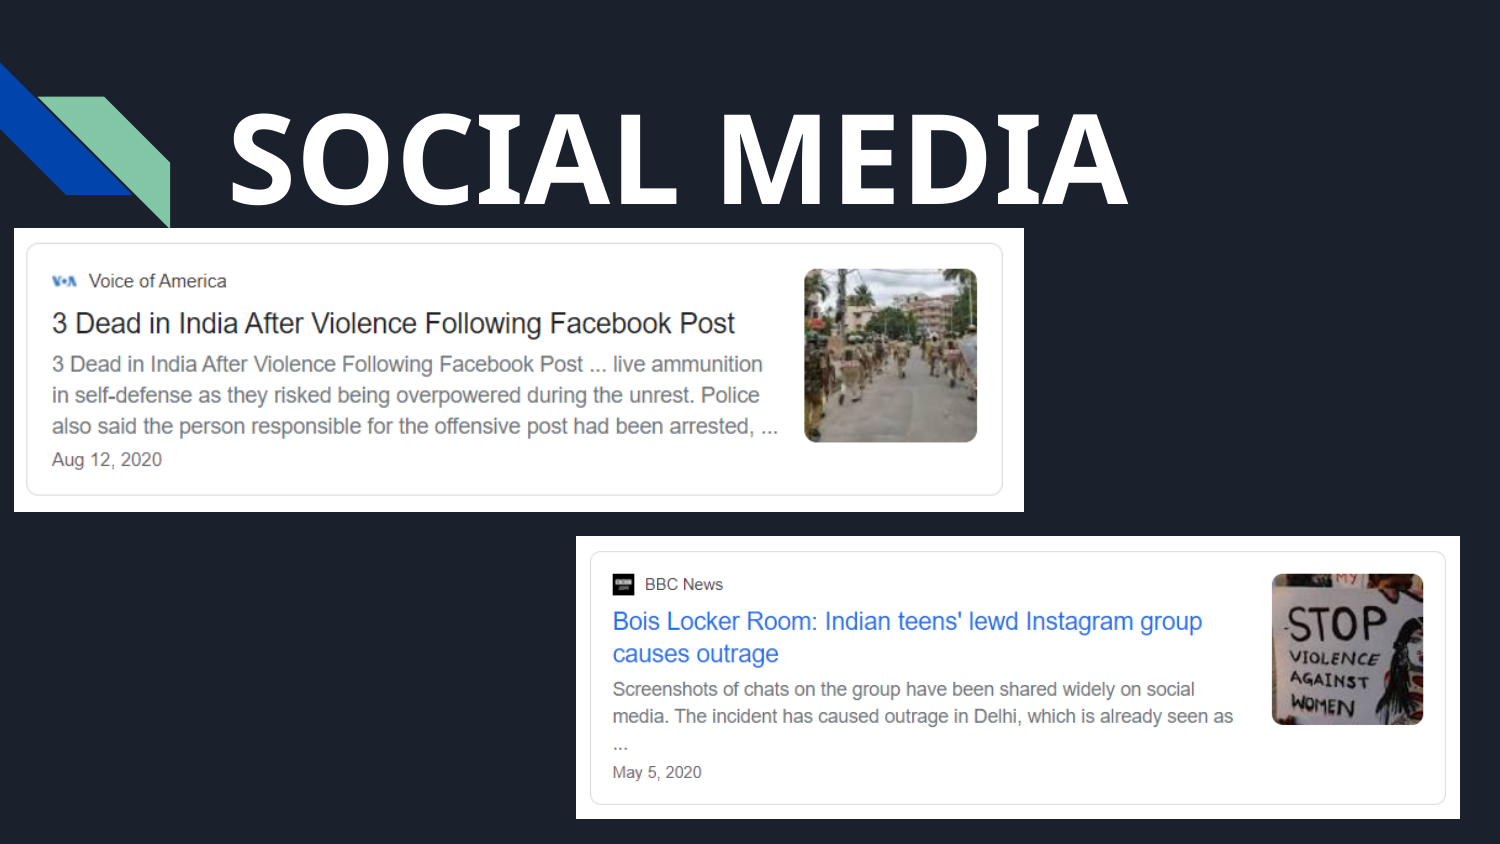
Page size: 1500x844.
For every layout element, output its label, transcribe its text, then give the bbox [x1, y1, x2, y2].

picture [14, 228, 1024, 512]
title SOCIAL MEDIA [212, 64, 1368, 215]
picture [576, 535, 1460, 819]
